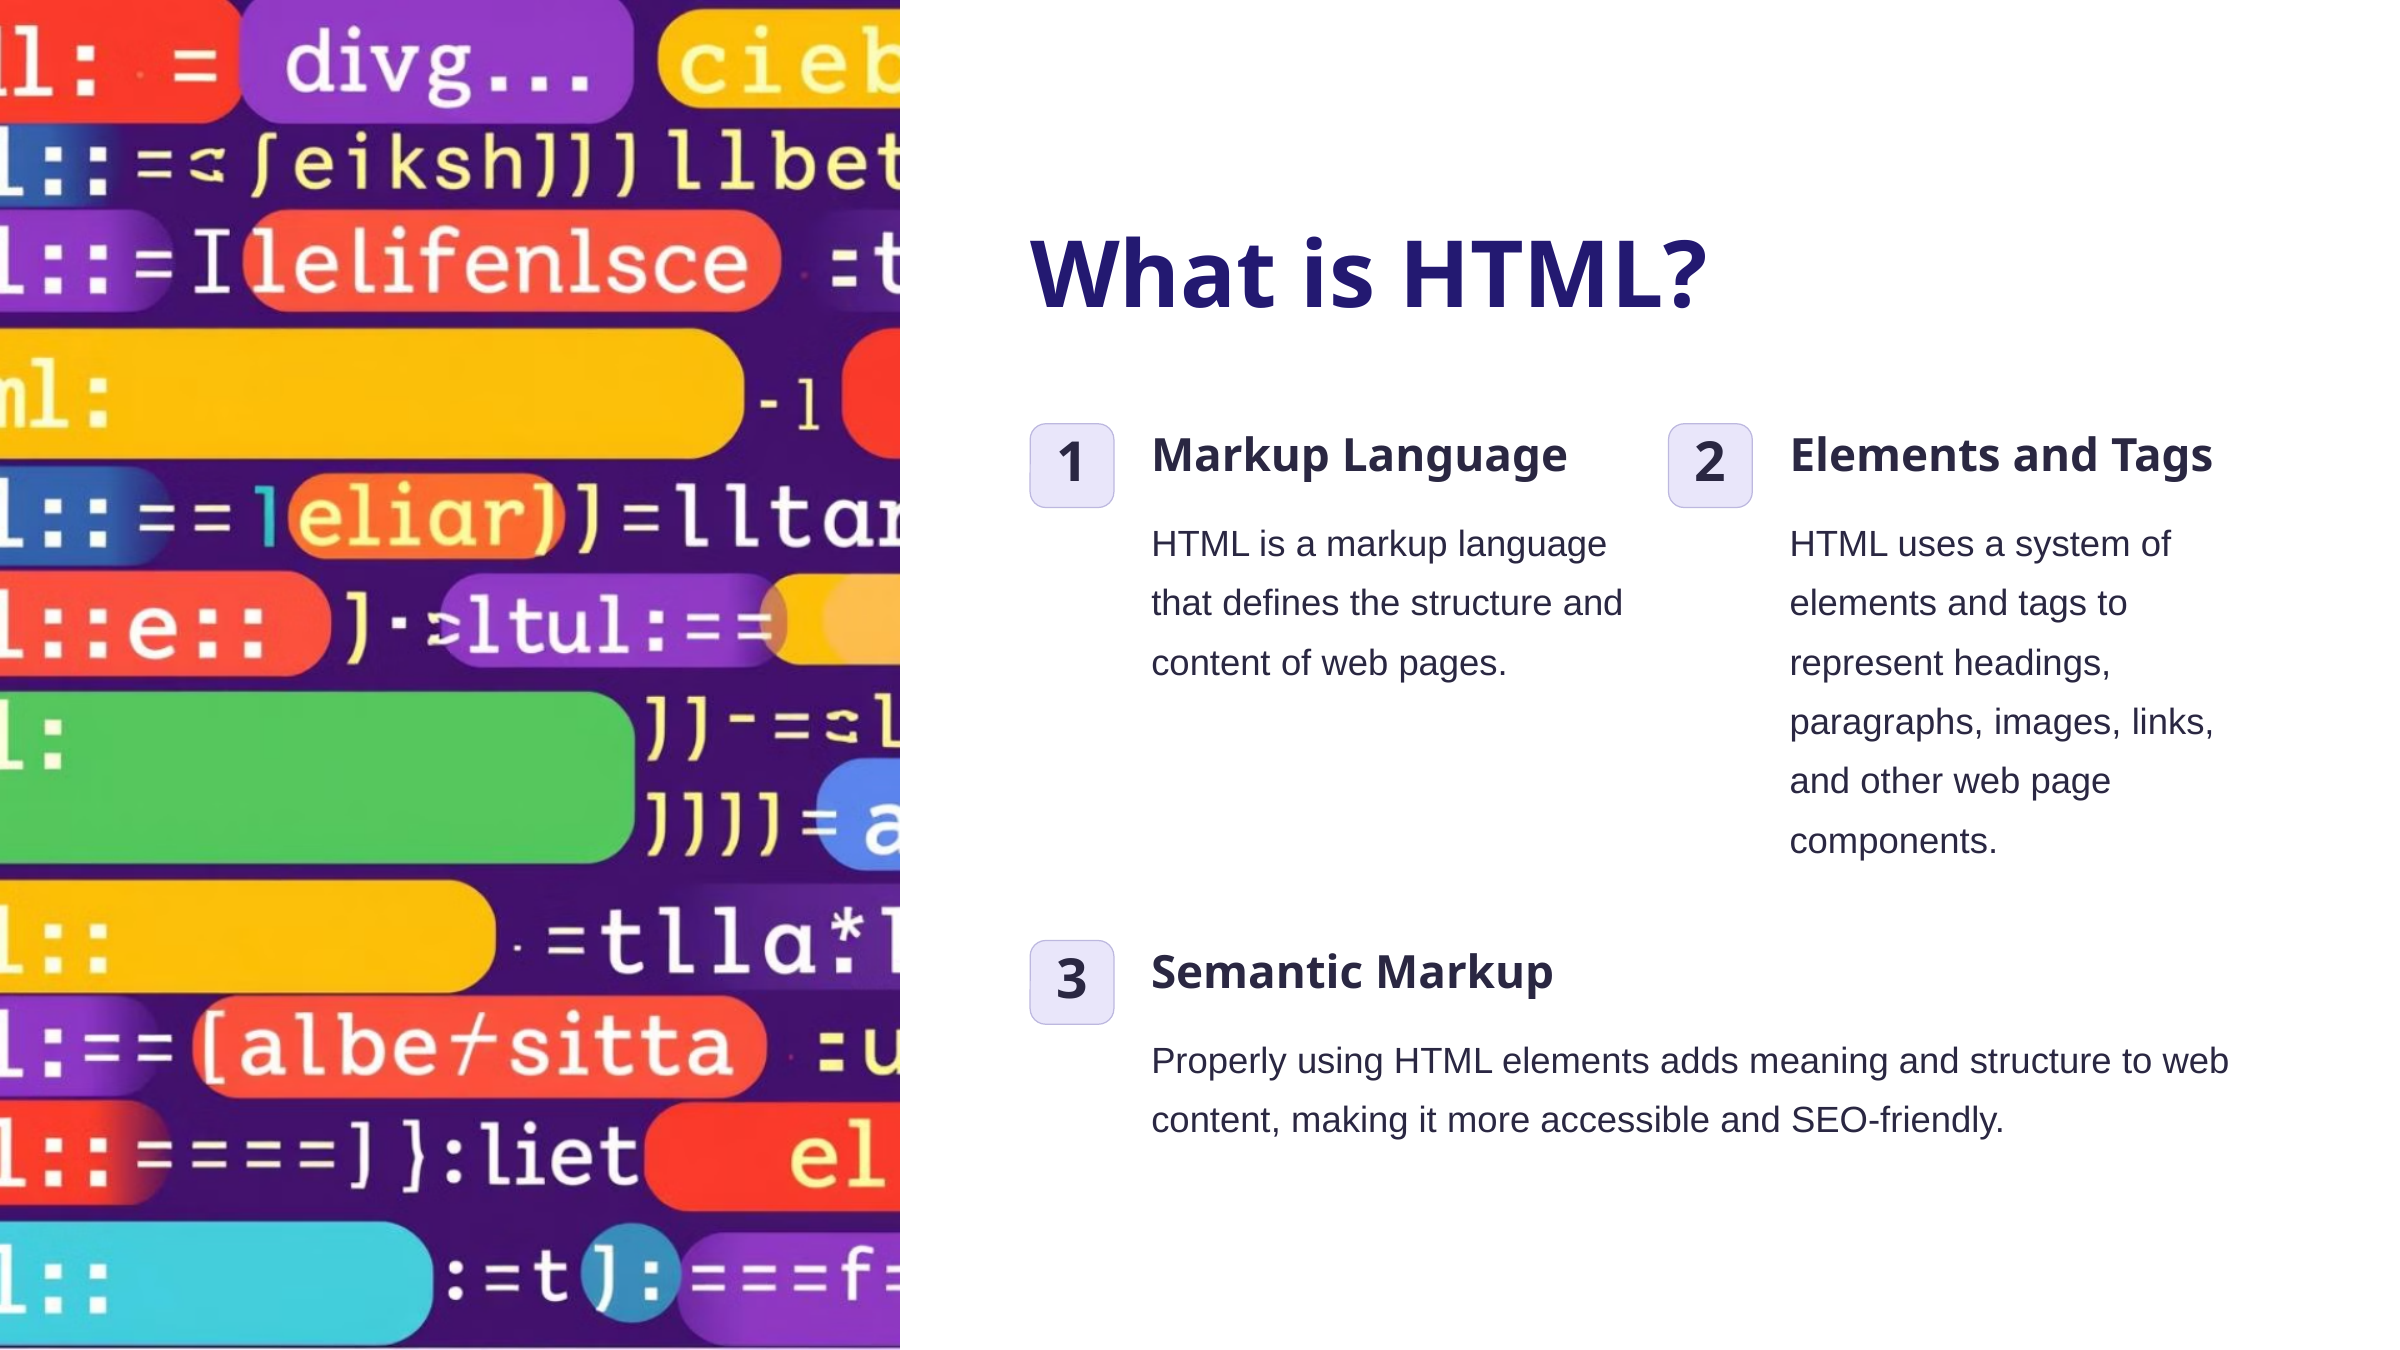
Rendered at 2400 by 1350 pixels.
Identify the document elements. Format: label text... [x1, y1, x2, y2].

text_box Elements and Tags [1789, 423, 2255, 482]
text_box HTML uses a system of elements and tags to represent headings, paragraphs, images, links, and other web page components. [1789, 504, 2270, 862]
text_box 3 [1056, 954, 1088, 1011]
text_box Markup Language [1151, 423, 1617, 482]
text_box Semantic Markup [1151, 940, 1617, 999]
text_box What is HTML? [1030, 209, 1961, 327]
text_box HTML is a markup language that defines the structure and content of web pages. [1151, 504, 1632, 683]
text_box Properly using HTML elements adds meaning and structure to web content, making it more accessible and SEO-friendly. [1151, 1020, 2270, 1140]
text_box [1030, 423, 1114, 508]
text_box 2 [1694, 437, 1727, 494]
picture [0, 0, 900, 1350]
text_box [1030, 940, 1114, 1025]
text_box 1 [1061, 437, 1083, 494]
text_box [1668, 423, 1753, 508]
